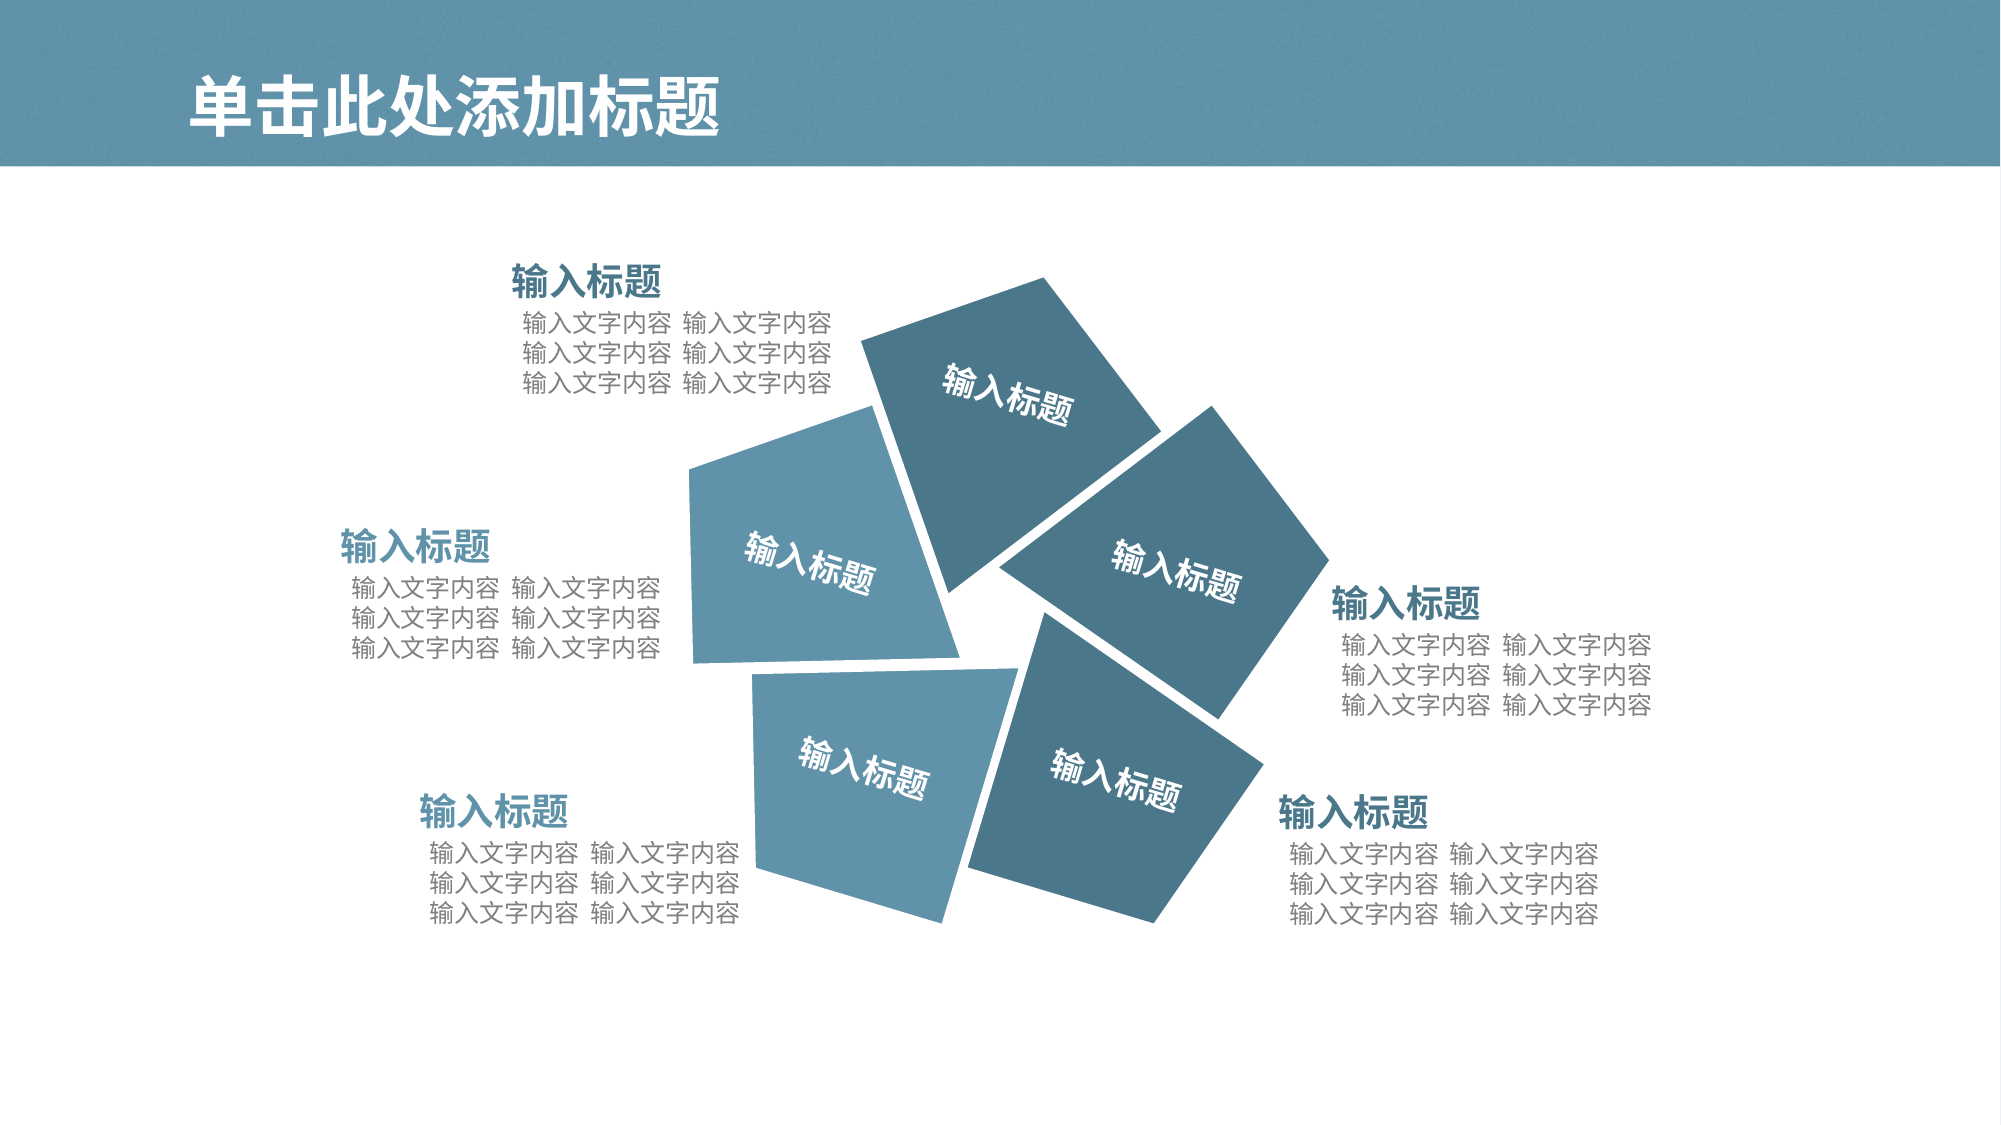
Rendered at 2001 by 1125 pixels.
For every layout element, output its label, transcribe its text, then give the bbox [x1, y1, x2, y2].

title 单击此处添加标题 [172, 54, 1898, 167]
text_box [857, 268, 1156, 604]
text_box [1263, 781, 1625, 938]
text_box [730, 623, 988, 895]
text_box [670, 396, 989, 700]
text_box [999, 640, 1257, 912]
picture [0, 0, 2001, 1125]
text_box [1008, 396, 1328, 700]
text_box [403, 780, 765, 937]
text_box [324, 515, 686, 671]
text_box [1315, 572, 1677, 729]
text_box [496, 250, 857, 407]
